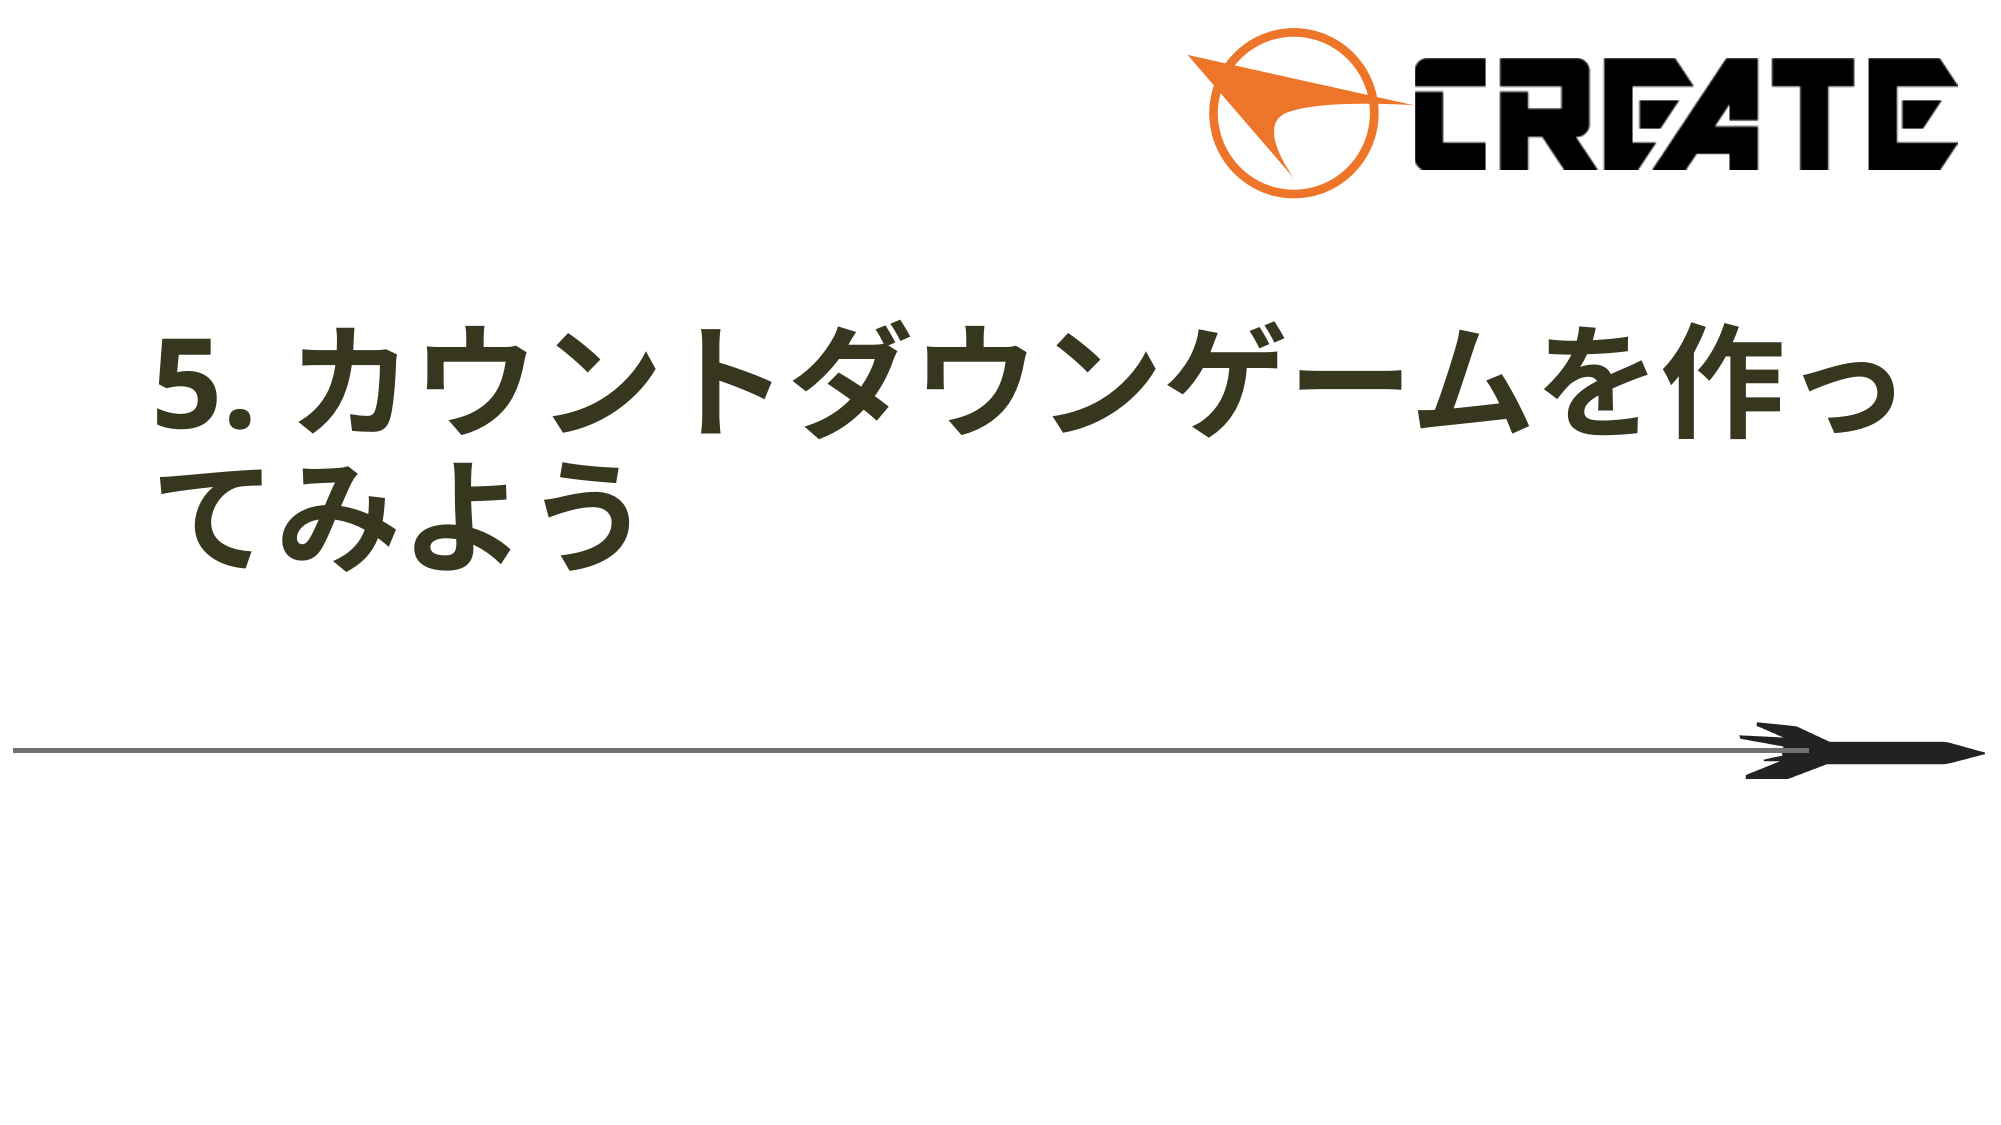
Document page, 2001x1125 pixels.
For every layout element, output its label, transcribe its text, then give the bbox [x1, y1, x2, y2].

picture [1185, 28, 1958, 199]
picture [1739, 749, 1985, 779]
title 5.カウントダウンゲームを作ってみよう [136, 280, 2000, 749]
